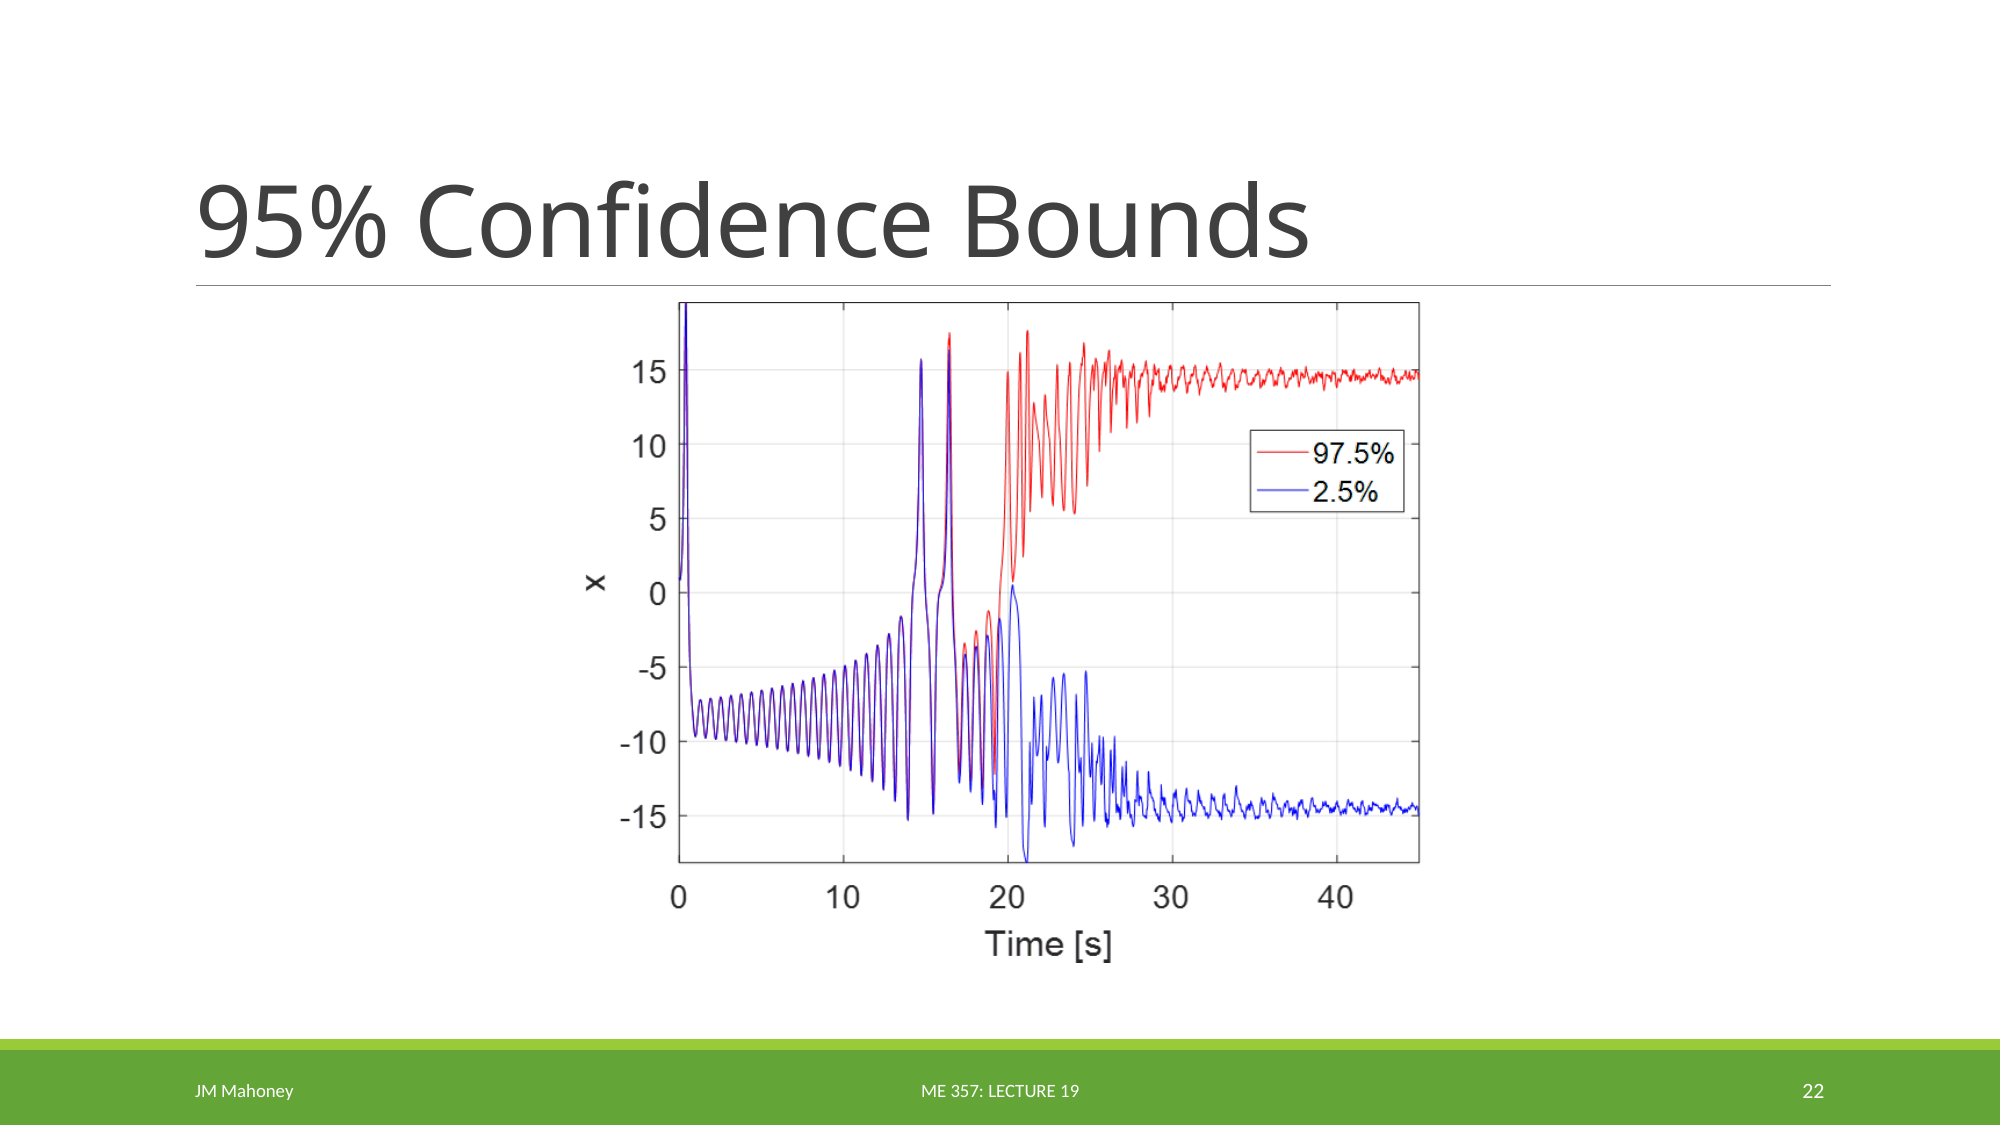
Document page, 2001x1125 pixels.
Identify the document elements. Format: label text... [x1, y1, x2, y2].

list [584, 302, 1423, 964]
title 95% Confidence Bounds [180, 47, 1830, 285]
slide_number 22 [1624, 1059, 1840, 1120]
slide_number JM Mahoney [180, 1059, 586, 1120]
footer ME 357: Lecture 19 [604, 1059, 1396, 1120]
